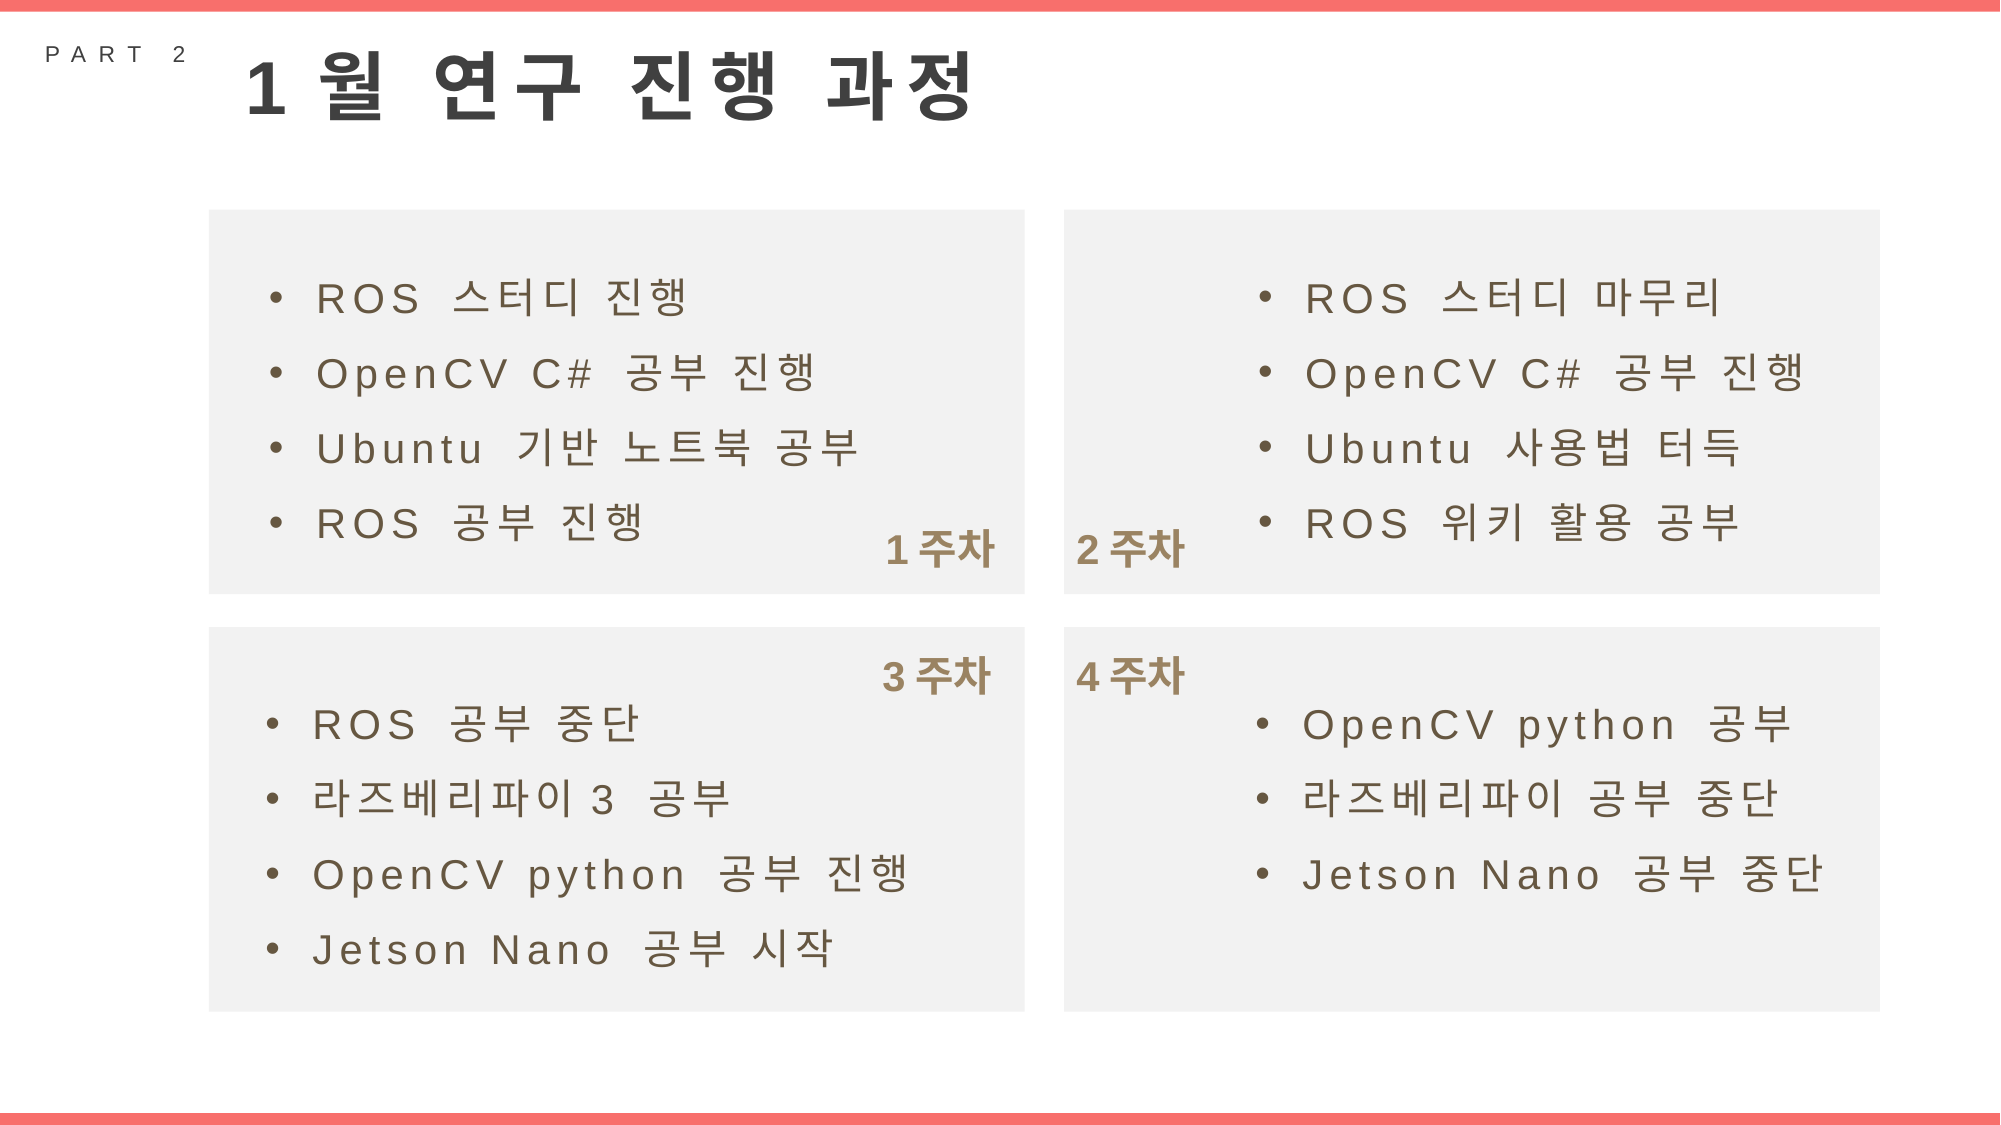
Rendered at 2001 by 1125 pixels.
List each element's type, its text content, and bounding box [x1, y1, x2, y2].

text_box 1월 연구 진행 과정 [230, 32, 992, 138]
text_box PART 2 [30, 32, 201, 75]
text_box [208, 209, 1880, 1012]
text_box [0, 0, 2000, 13]
text_box [0, 1112, 2000, 1125]
